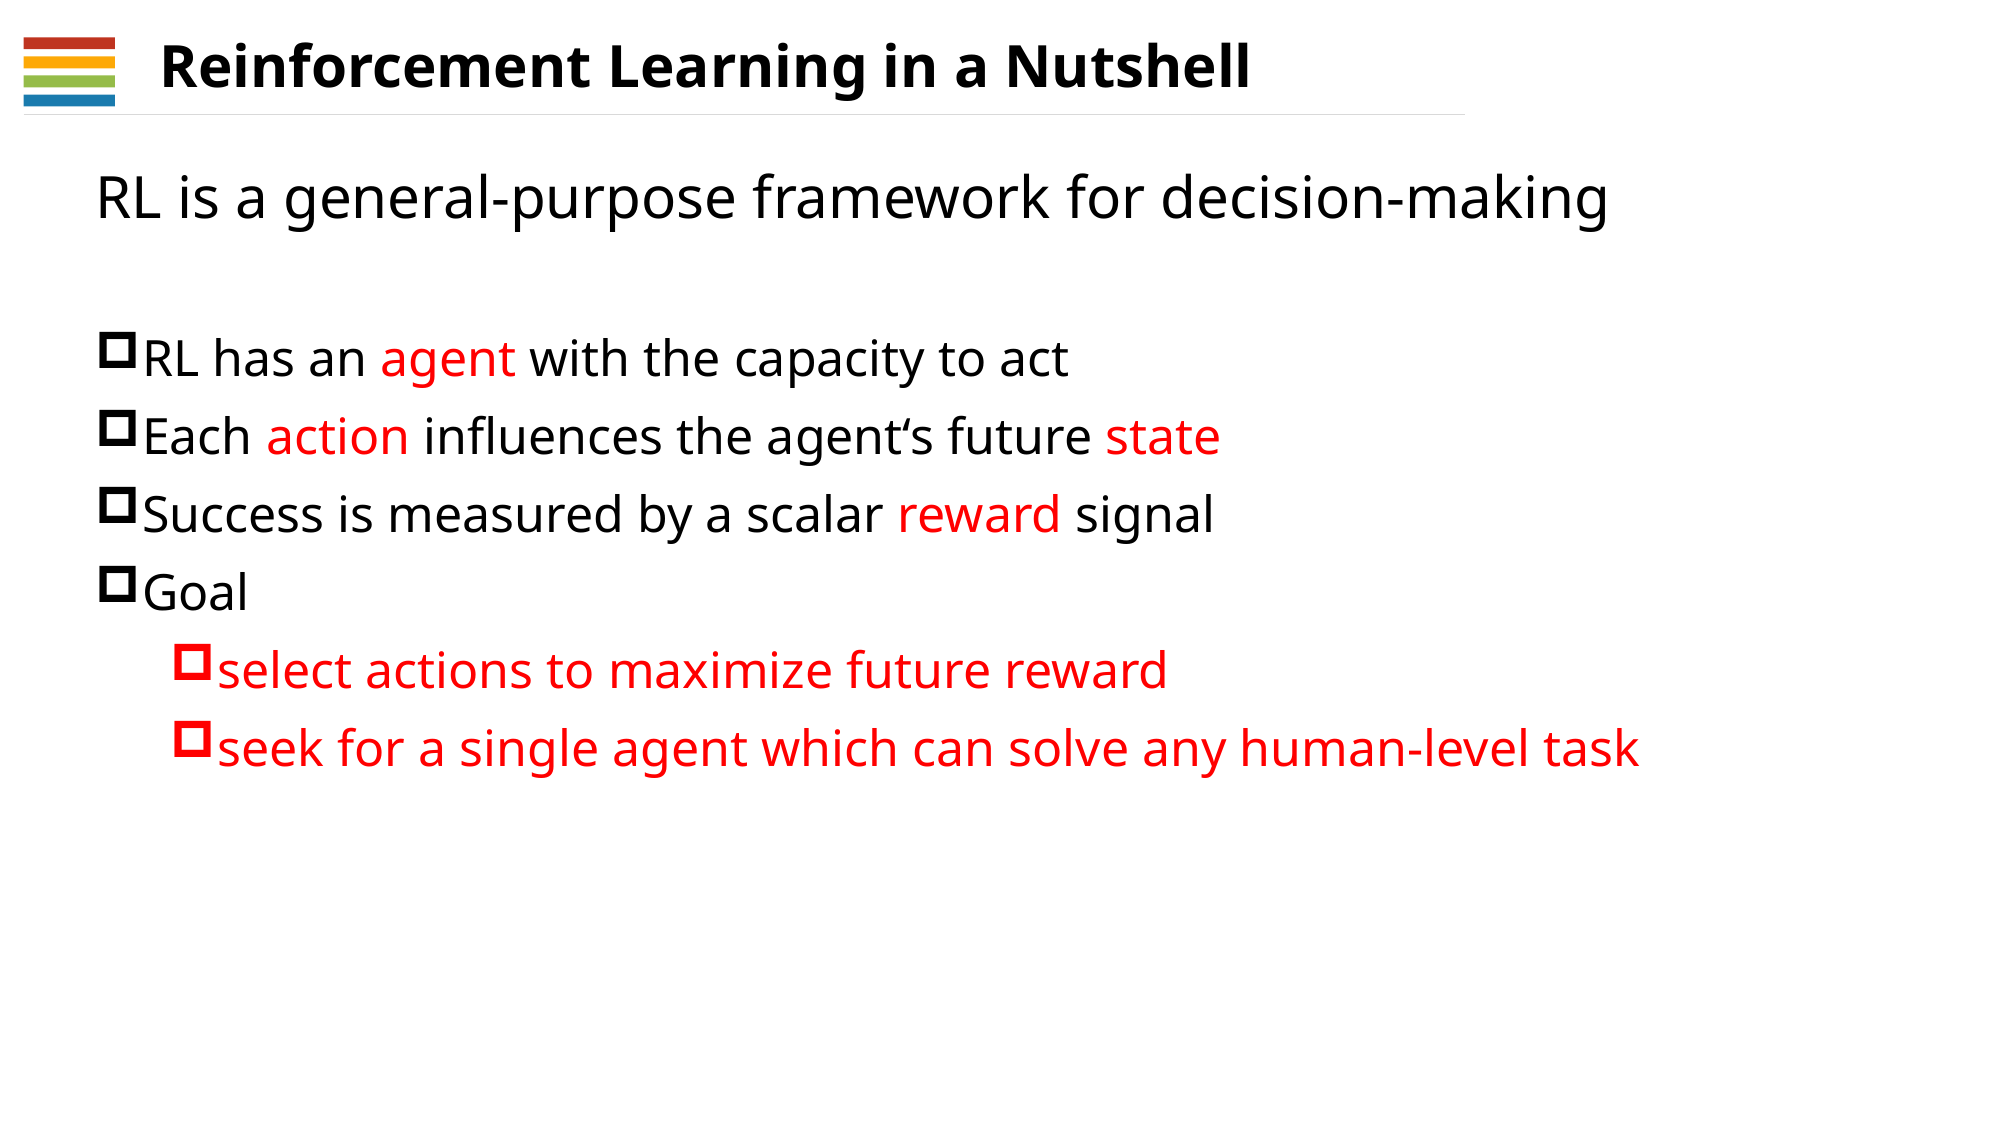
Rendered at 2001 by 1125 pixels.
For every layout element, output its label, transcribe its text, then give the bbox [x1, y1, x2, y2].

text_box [34, 26, 104, 118]
text_box RL is a general-purpose framework for decision-making RL has an agent with the capacity to act Each action influences the agent‘s future state Success is measured by a scalar reward signal Goal select actions to maximize future reward seek for a single agent which can solve any human-level task [84, 133, 1901, 782]
text_box Reinforcement Learning in a Nutshell [144, 21, 1546, 107]
